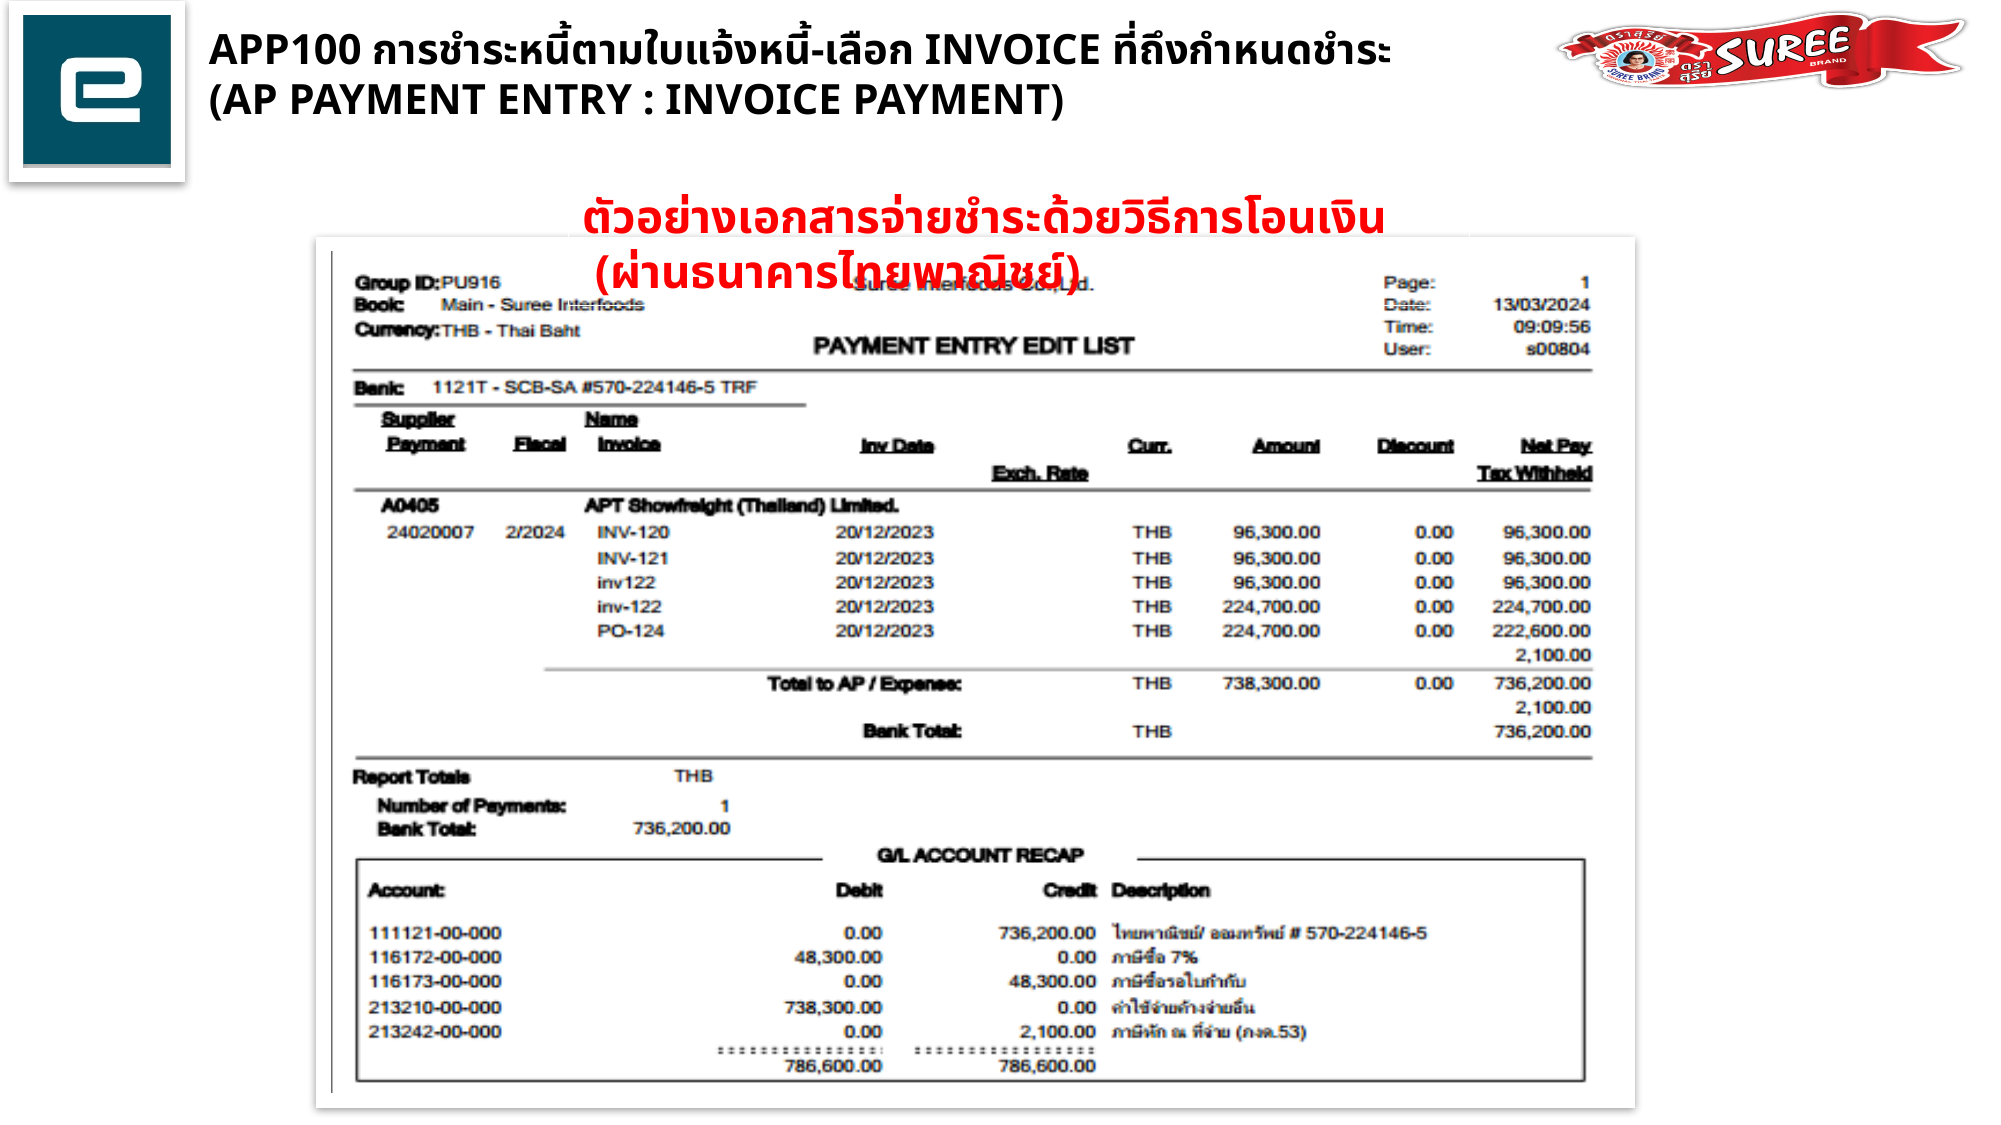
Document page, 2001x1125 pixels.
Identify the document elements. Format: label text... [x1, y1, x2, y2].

text_box ตัวอย่างเอกสารจ่ายชำระด้วยวิธีการโอนเงิน (ผ่านธนาคารไทยพาณิชย์) [567, 180, 1470, 250]
picture [1526, 1, 2000, 94]
picture [330, 250, 1622, 1094]
picture [60, 57, 142, 123]
